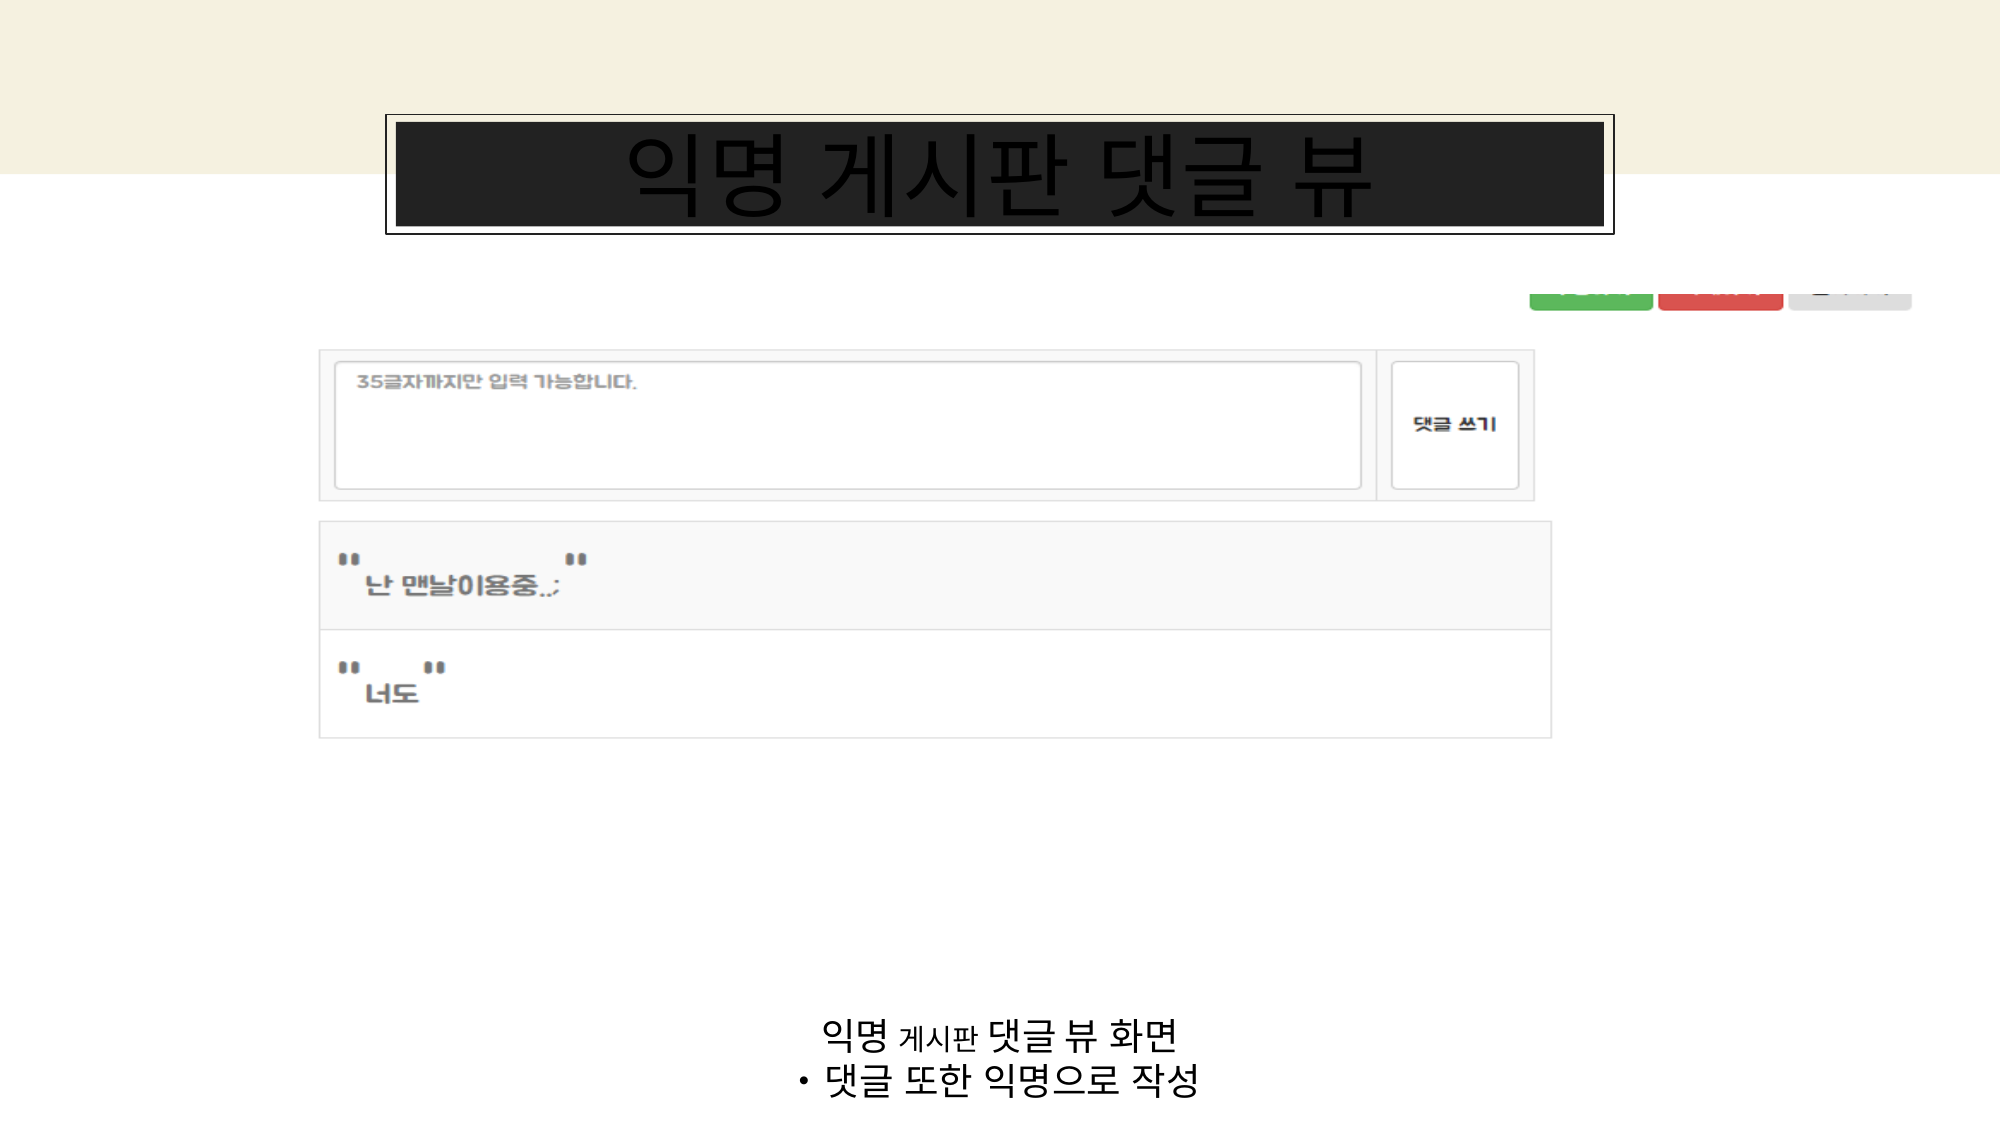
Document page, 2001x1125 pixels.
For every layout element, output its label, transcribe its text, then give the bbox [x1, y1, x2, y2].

text_box 익명 게시판 댓글 뷰 화면 댓글 또한 익명으로 작성 [247, 1005, 1753, 1091]
picture [32, 294, 1967, 749]
title 익명 게시판 댓글 뷰 [395, 121, 1604, 227]
